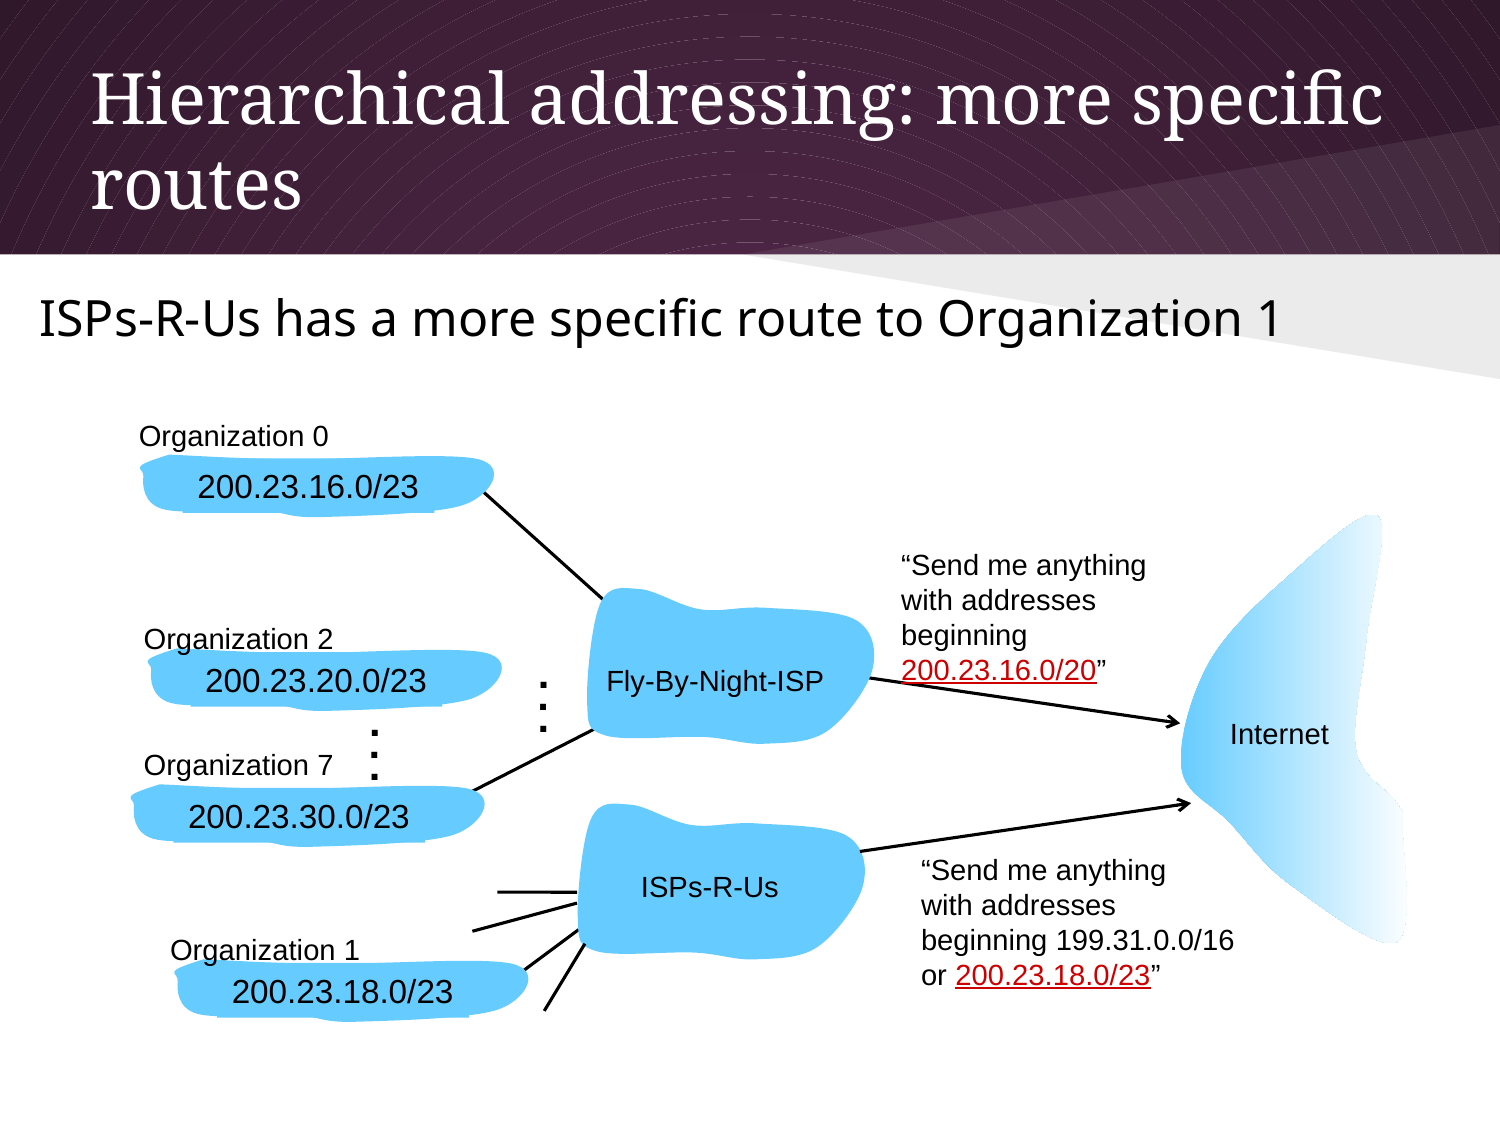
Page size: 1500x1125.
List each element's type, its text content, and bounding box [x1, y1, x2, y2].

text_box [522, 639, 565, 749]
text_box “Send me anything with addresses beginning 199.31.0.0/16 or 200.23.18.0/23” [906, 843, 1251, 999]
text_box [1180, 514, 1407, 944]
text_box [577, 803, 865, 960]
text_box ISPs-R-Us [625, 861, 794, 911]
text_box Organization 0 [124, 409, 345, 451]
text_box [114, 781, 499, 849]
text_box “Send me anything with addresses beginning 200.23.16.0/20” [886, 539, 1162, 694]
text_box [124, 451, 509, 519]
text_box Organization 1 [155, 923, 376, 957]
text_box Fly-By-Night-ISP [591, 654, 839, 705]
title Hierarchical addressing: more specific routes [75, 45, 1425, 233]
text_box Organization 2 [128, 612, 349, 646]
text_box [353, 687, 396, 797]
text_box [131, 645, 517, 713]
text_box ISPs-R-Us has a more specific route to Organization 1 [24, 278, 1301, 354]
text_box Organization 7 [128, 739, 348, 779]
text_box Internet [1214, 708, 1344, 758]
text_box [158, 956, 543, 1024]
text_box [587, 588, 875, 744]
text_box [917, 798, 1192, 843]
